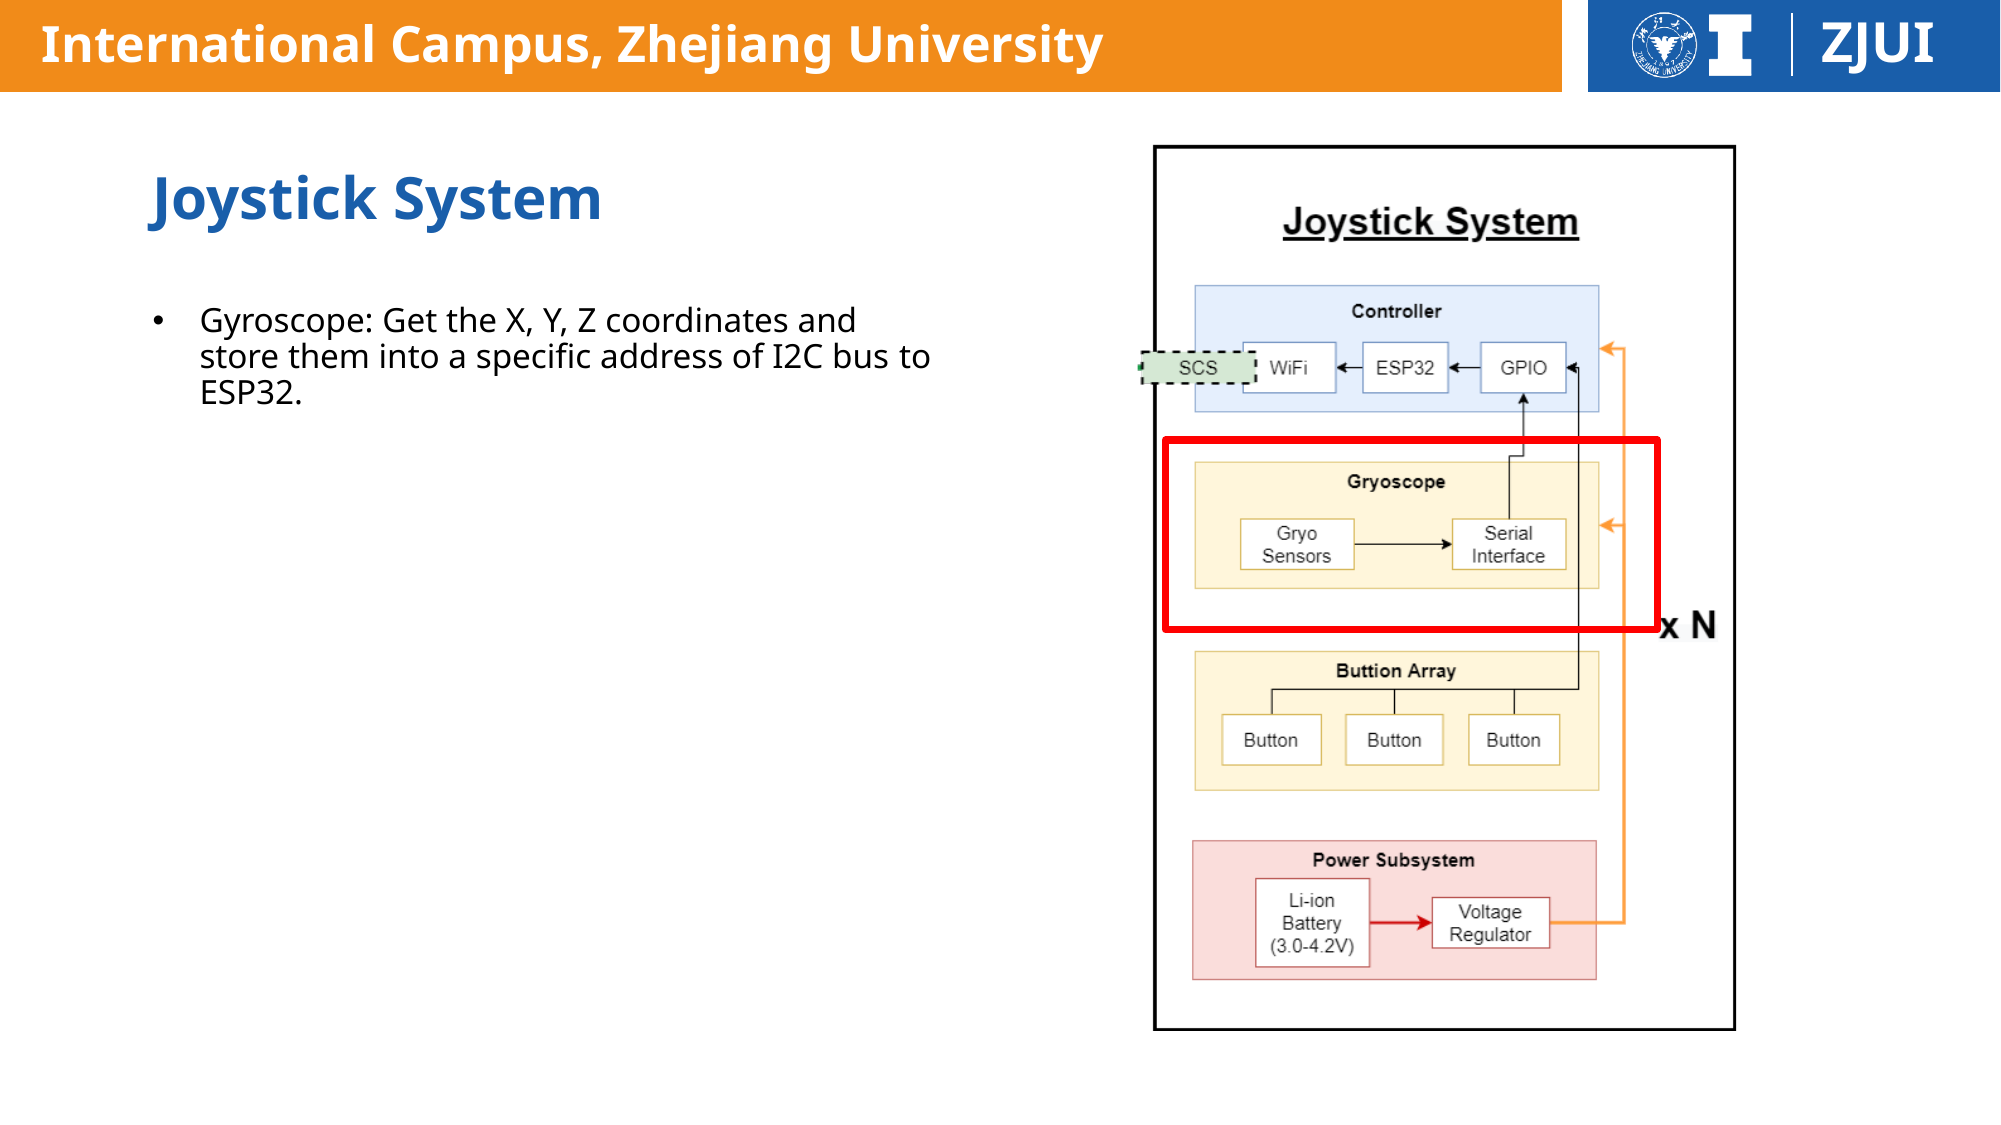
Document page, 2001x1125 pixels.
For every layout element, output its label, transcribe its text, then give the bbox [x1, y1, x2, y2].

picture [1137, 125, 1737, 1031]
picture [1614, 0, 1774, 114]
list Gyroscope: Get the X, Y, Z coordinates and store them into a specific address of I2C bus to ESP32. [137, 296, 1000, 963]
title Joystick System [137, 124, 1863, 278]
